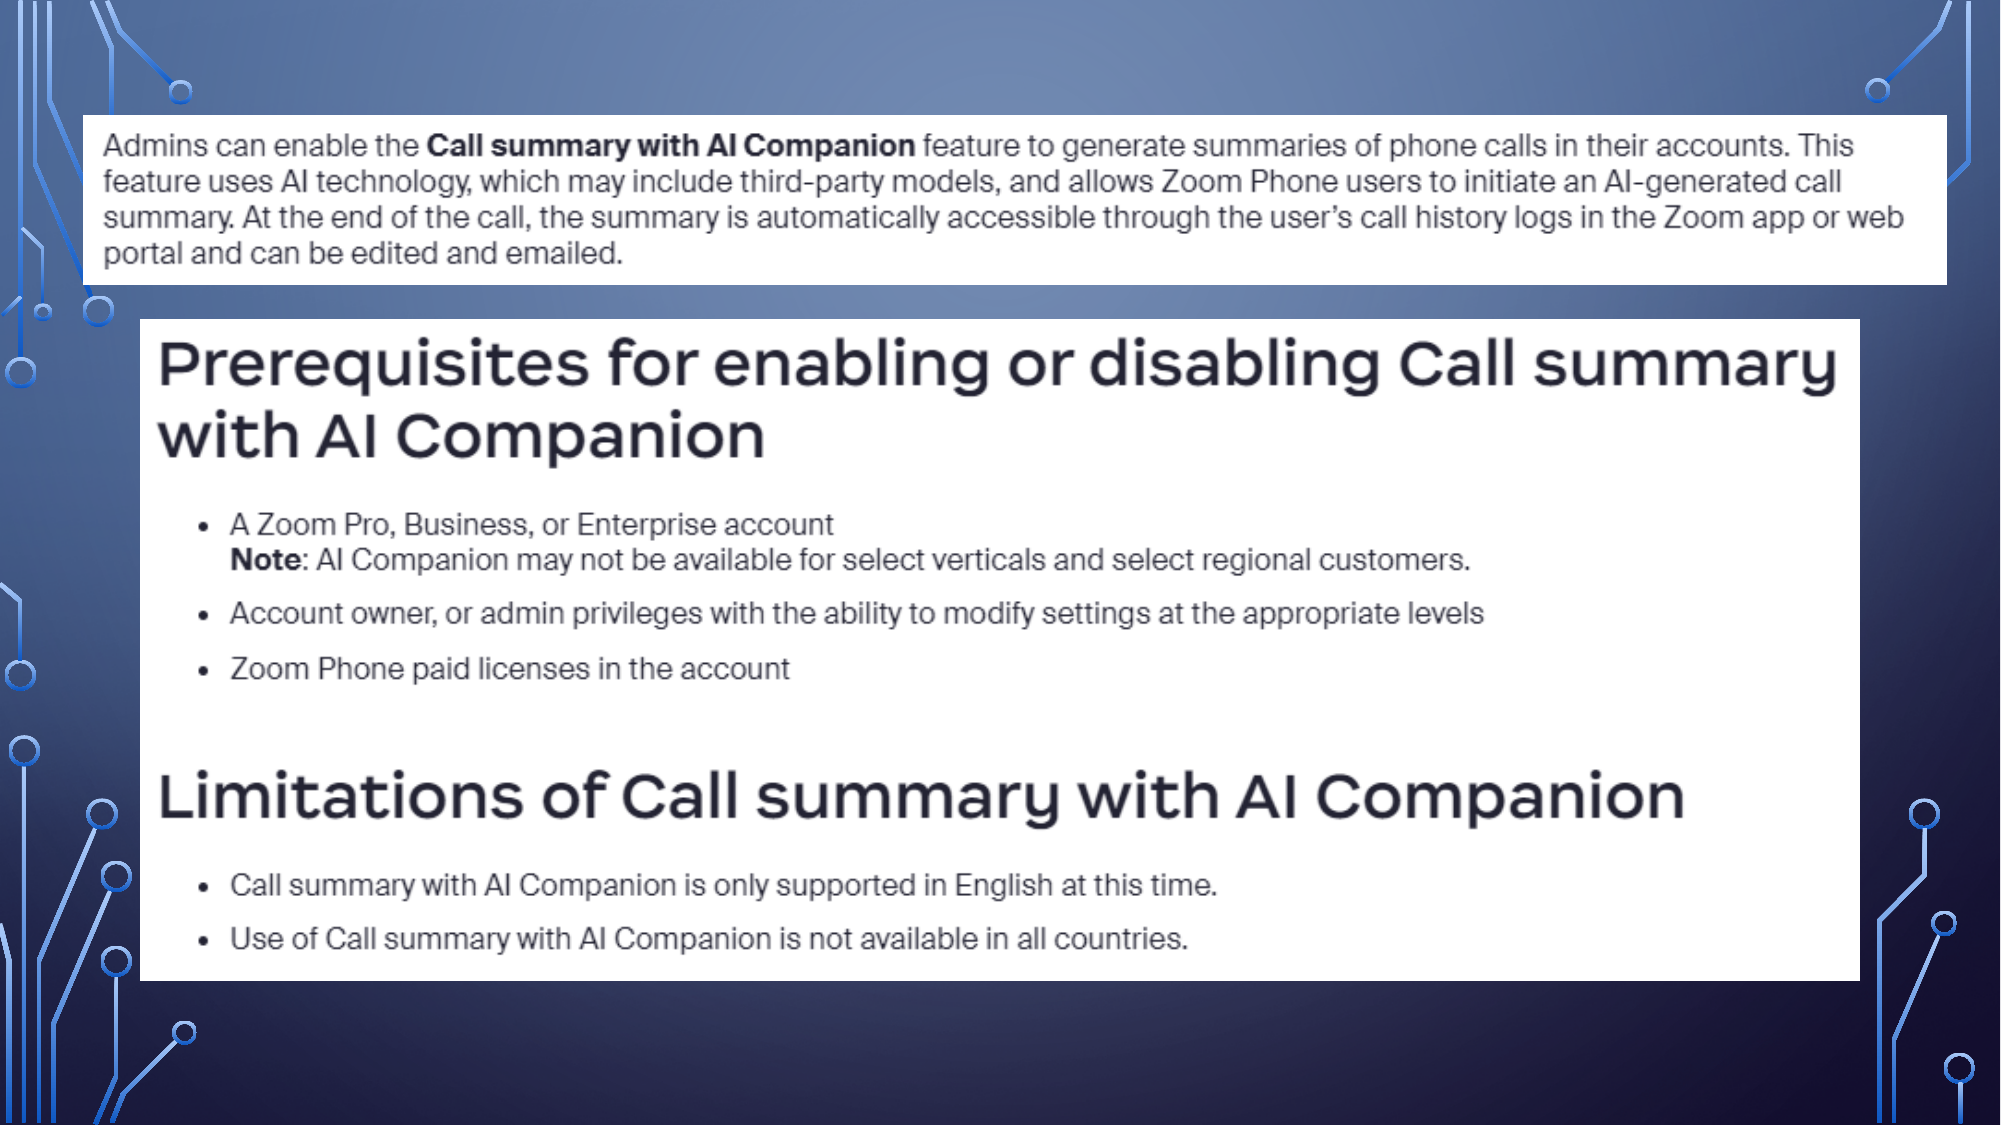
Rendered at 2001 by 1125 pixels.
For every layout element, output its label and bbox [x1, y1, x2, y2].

picture [140, 319, 1860, 981]
picture [83, 115, 1947, 285]
